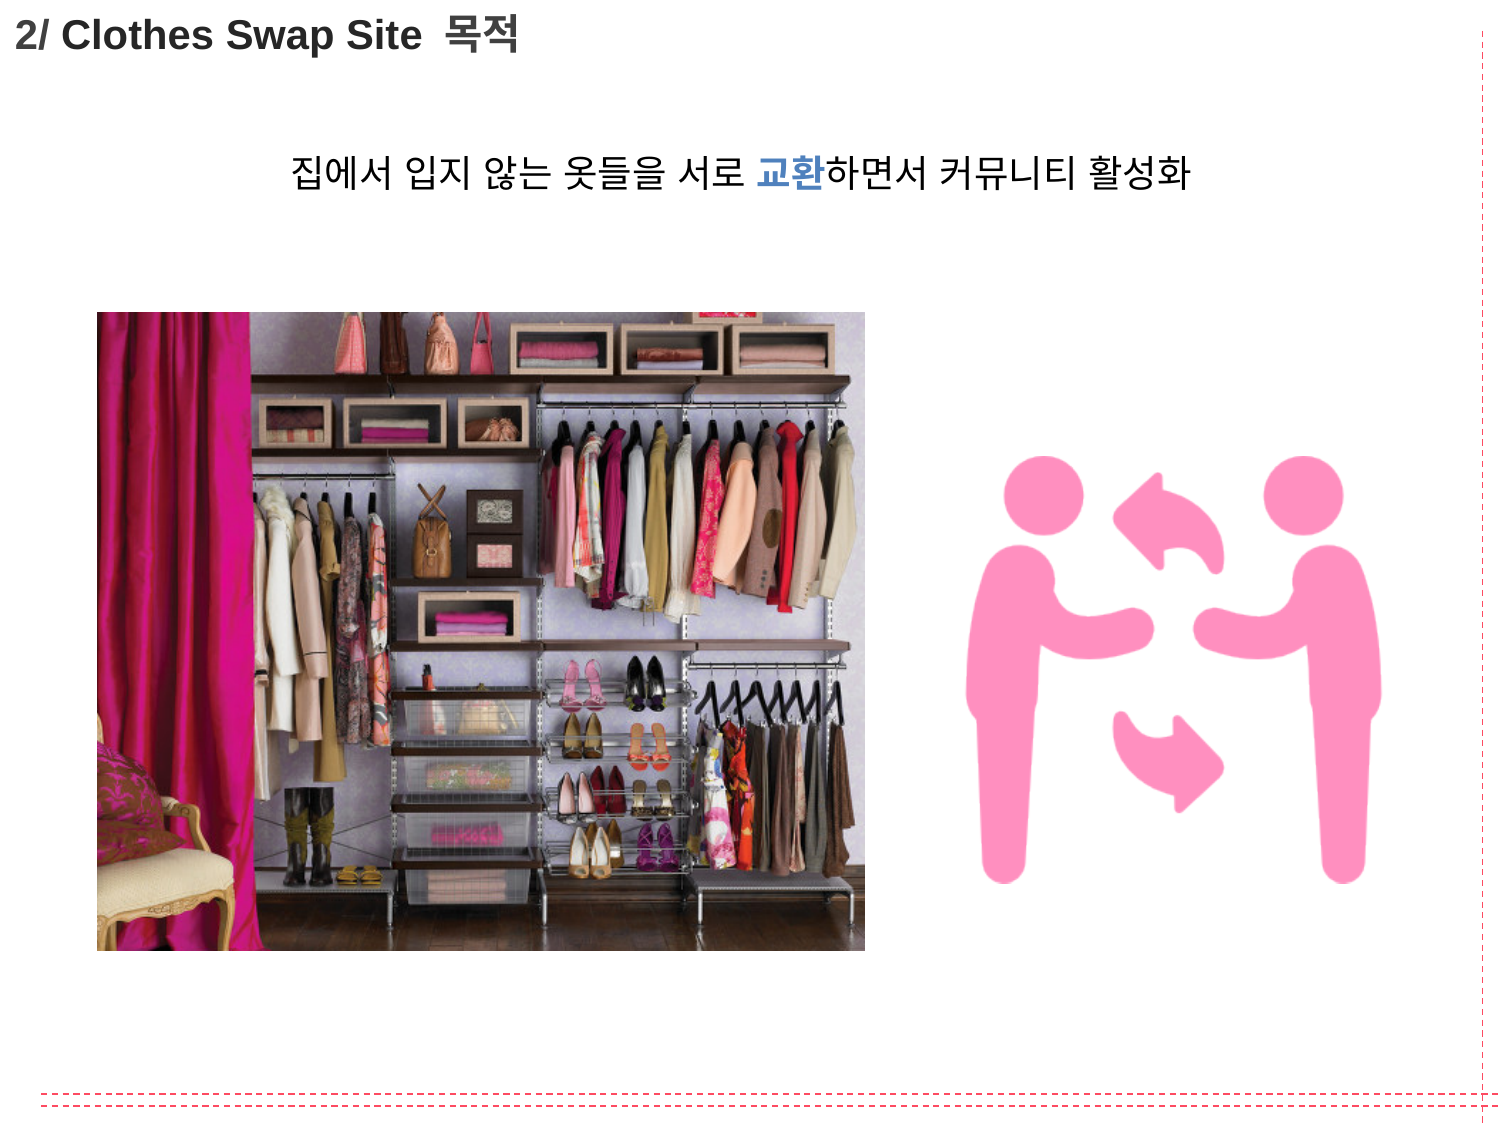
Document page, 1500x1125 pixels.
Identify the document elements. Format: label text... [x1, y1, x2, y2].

text_box 집에서 입지 않는 옷들을 서로 교환하면서 커뮤니티 활성화 [159, 119, 1323, 203]
text_box 2/ Clothes Swap Site 목적 [0, 0, 632, 65]
picture [96, 312, 866, 952]
picture [960, 456, 1388, 884]
